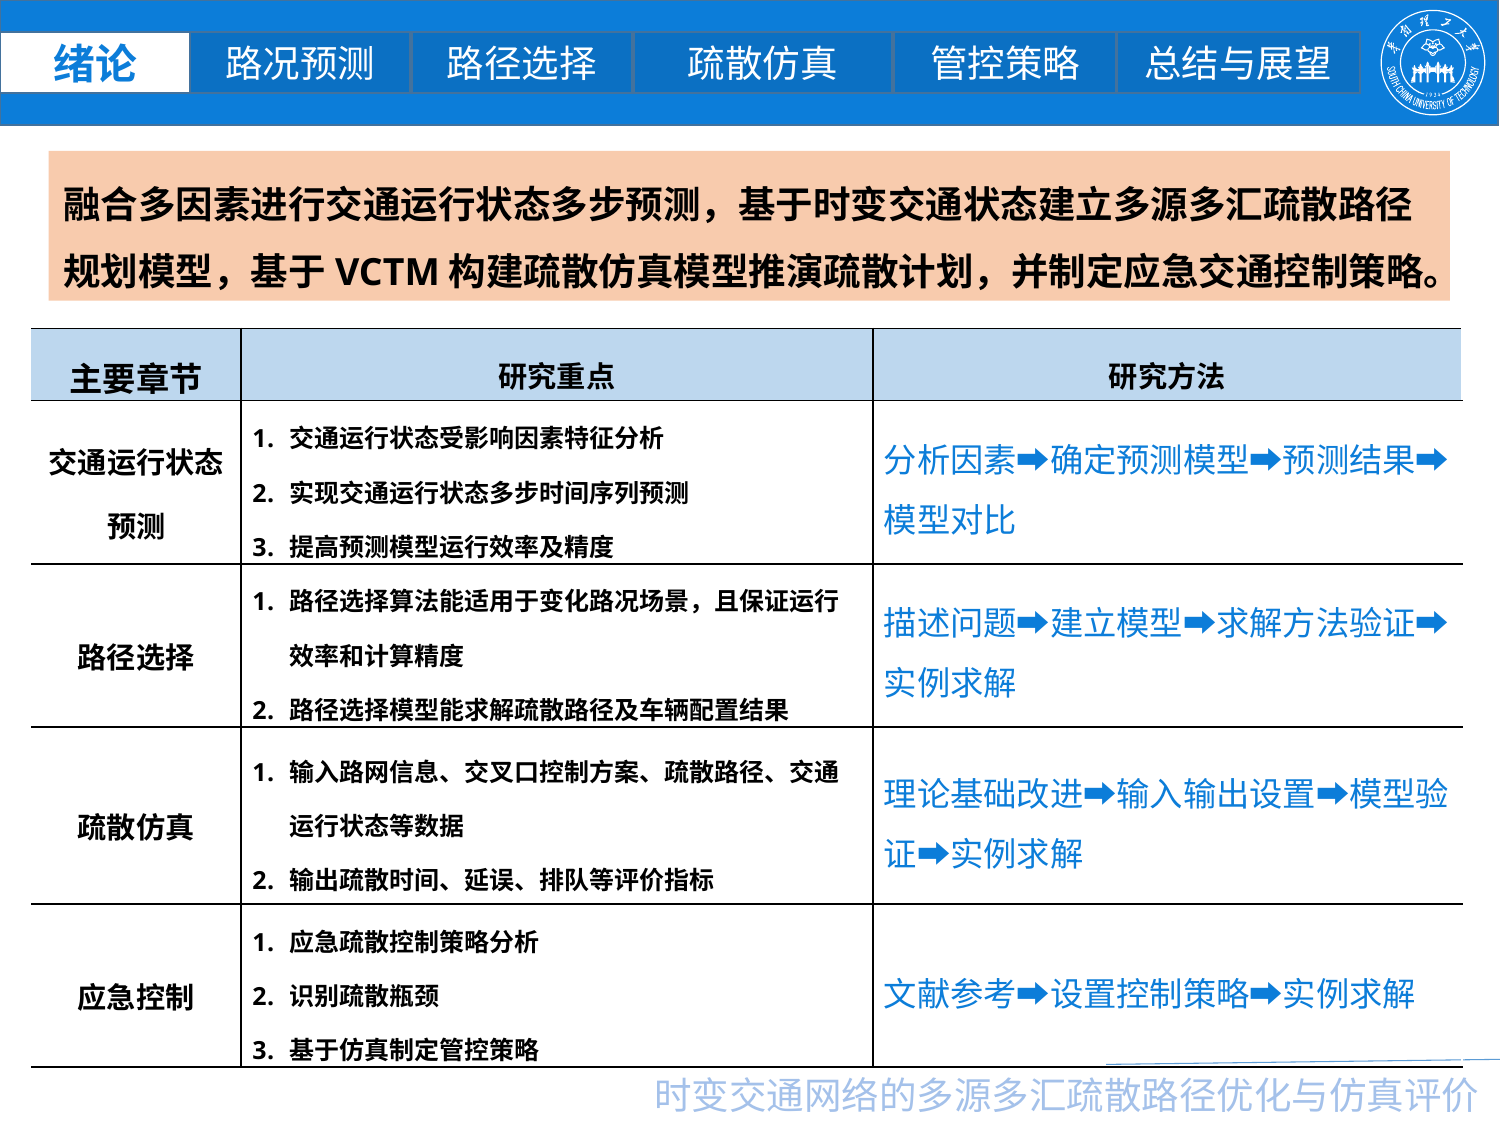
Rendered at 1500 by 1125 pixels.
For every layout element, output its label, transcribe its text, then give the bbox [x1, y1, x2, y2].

text_box 时变交通网络的多源多汇疏散路径优化与仿真评价 [527, 1064, 1494, 1125]
table_cell 路径选择算法能适用于变化路况场景，且保证运行效率和计算精度 路径选择模型能求解疏散路径及车辆配置结果 [242, 565, 872, 726]
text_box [1106, 1059, 1500, 1065]
table_header 主要章节 [31, 329, 240, 400]
table_cell 应急疏散控制策略分析 识别疏散瓶颈 基于仿真制定管控策略 [242, 905, 872, 1066]
table_cell 应急控制 [31, 905, 240, 1066]
text_box 路况预测 [189, 31, 411, 94]
text_box 融合多因素进行交通运行状态多步预测，基于时变交通状态建立多源多汇疏散路径规划模型，基于VCTM构建疏散仿真模型推演疏散计划，并制定应急交通控制策略。 [48, 150, 1450, 301]
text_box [1380, 9, 1486, 116]
table_cell 疏散仿真 [31, 728, 240, 903]
table_cell 路径选择 [31, 565, 240, 726]
table_cell 理论基础改进➡输入输出设置➡模型验证➡实例求解 [874, 728, 1461, 903]
table_cell 交通运行状态受影响因素特征分析 实现交通运行状态多步时间序列预测 提高预测模型运行效率及精度 [242, 401, 872, 563]
table_cell 输入路网信息、交叉口控制方案、疏散路径、交通运行状态等数据 输出疏散时间、延误、排队等评价指标 [242, 728, 872, 903]
table_header 研究重点 [242, 329, 872, 400]
table_cell 分析因素➡确定预测模型➡预测结果➡模型对比 [874, 401, 1461, 563]
text_box [0, 0, 1499, 126]
table_header 研究方法 [874, 329, 1461, 400]
table_cell 文献参考➡设置控制策略➡实例求解 [874, 905, 1461, 1064]
table_cell 交通运行状态预测 [31, 401, 240, 563]
table_cell 描述问题➡建立模型➡求解方法验证➡实例求解 [874, 565, 1461, 726]
text_box 路径选择 [411, 31, 633, 94]
text_box 管控策略 [893, 31, 1116, 94]
text_box 疏散仿真 [633, 31, 893, 94]
text_box 总结与展望 [1116, 31, 1361, 94]
text_box 绪论 [0, 31, 189, 94]
